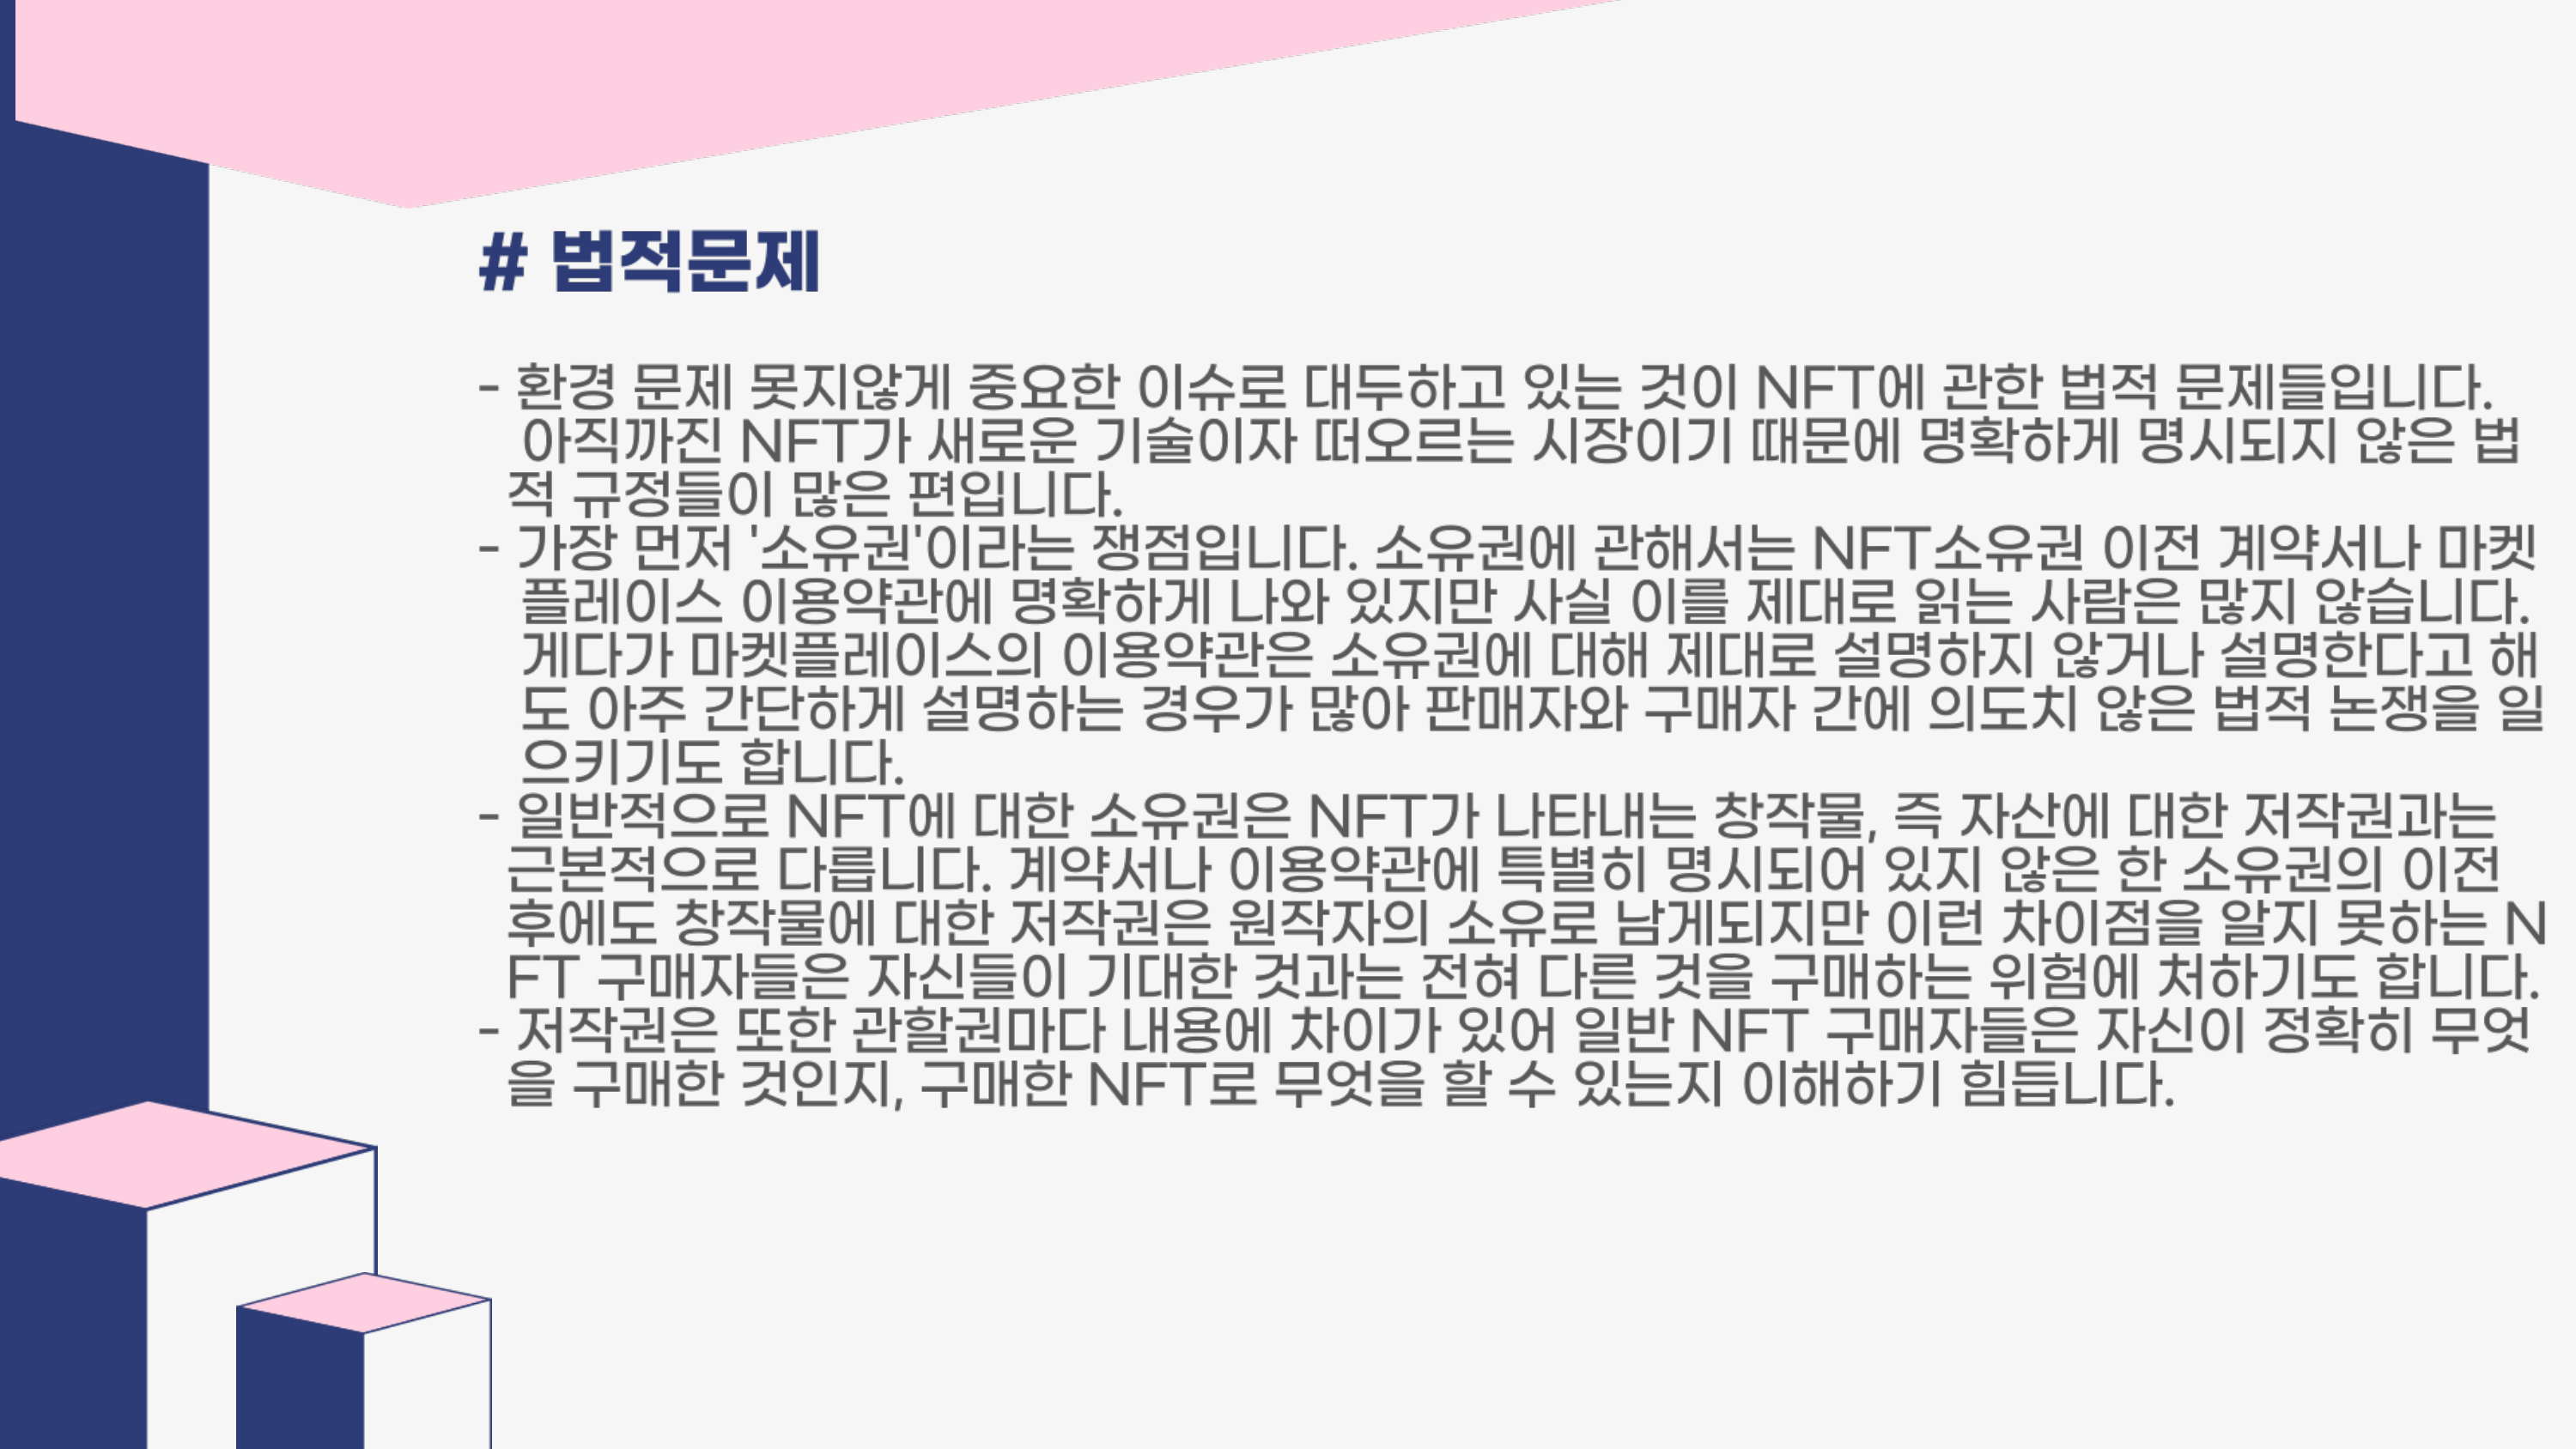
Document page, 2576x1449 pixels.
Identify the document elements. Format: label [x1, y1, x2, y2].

text_box [0, 1098, 378, 1449]
text_box [15, 0, 2576, 209]
text_box [236, 1271, 492, 1449]
text_box [0, 0, 210, 1097]
picture [468, 349, 2572, 1137]
picture [465, 209, 852, 325]
